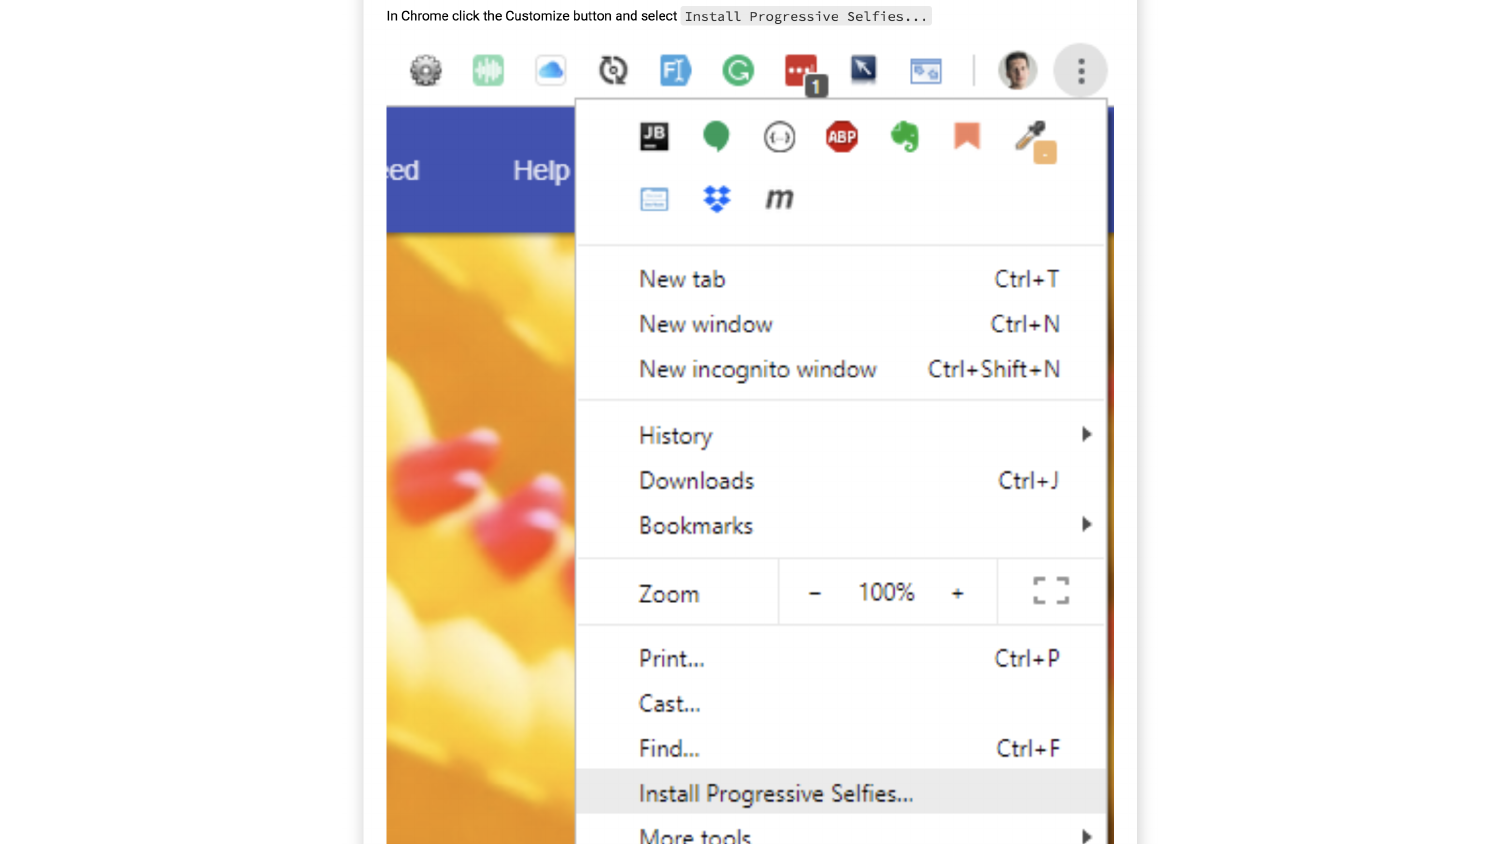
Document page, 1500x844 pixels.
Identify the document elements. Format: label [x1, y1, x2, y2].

picture [341, 0, 1159, 844]
